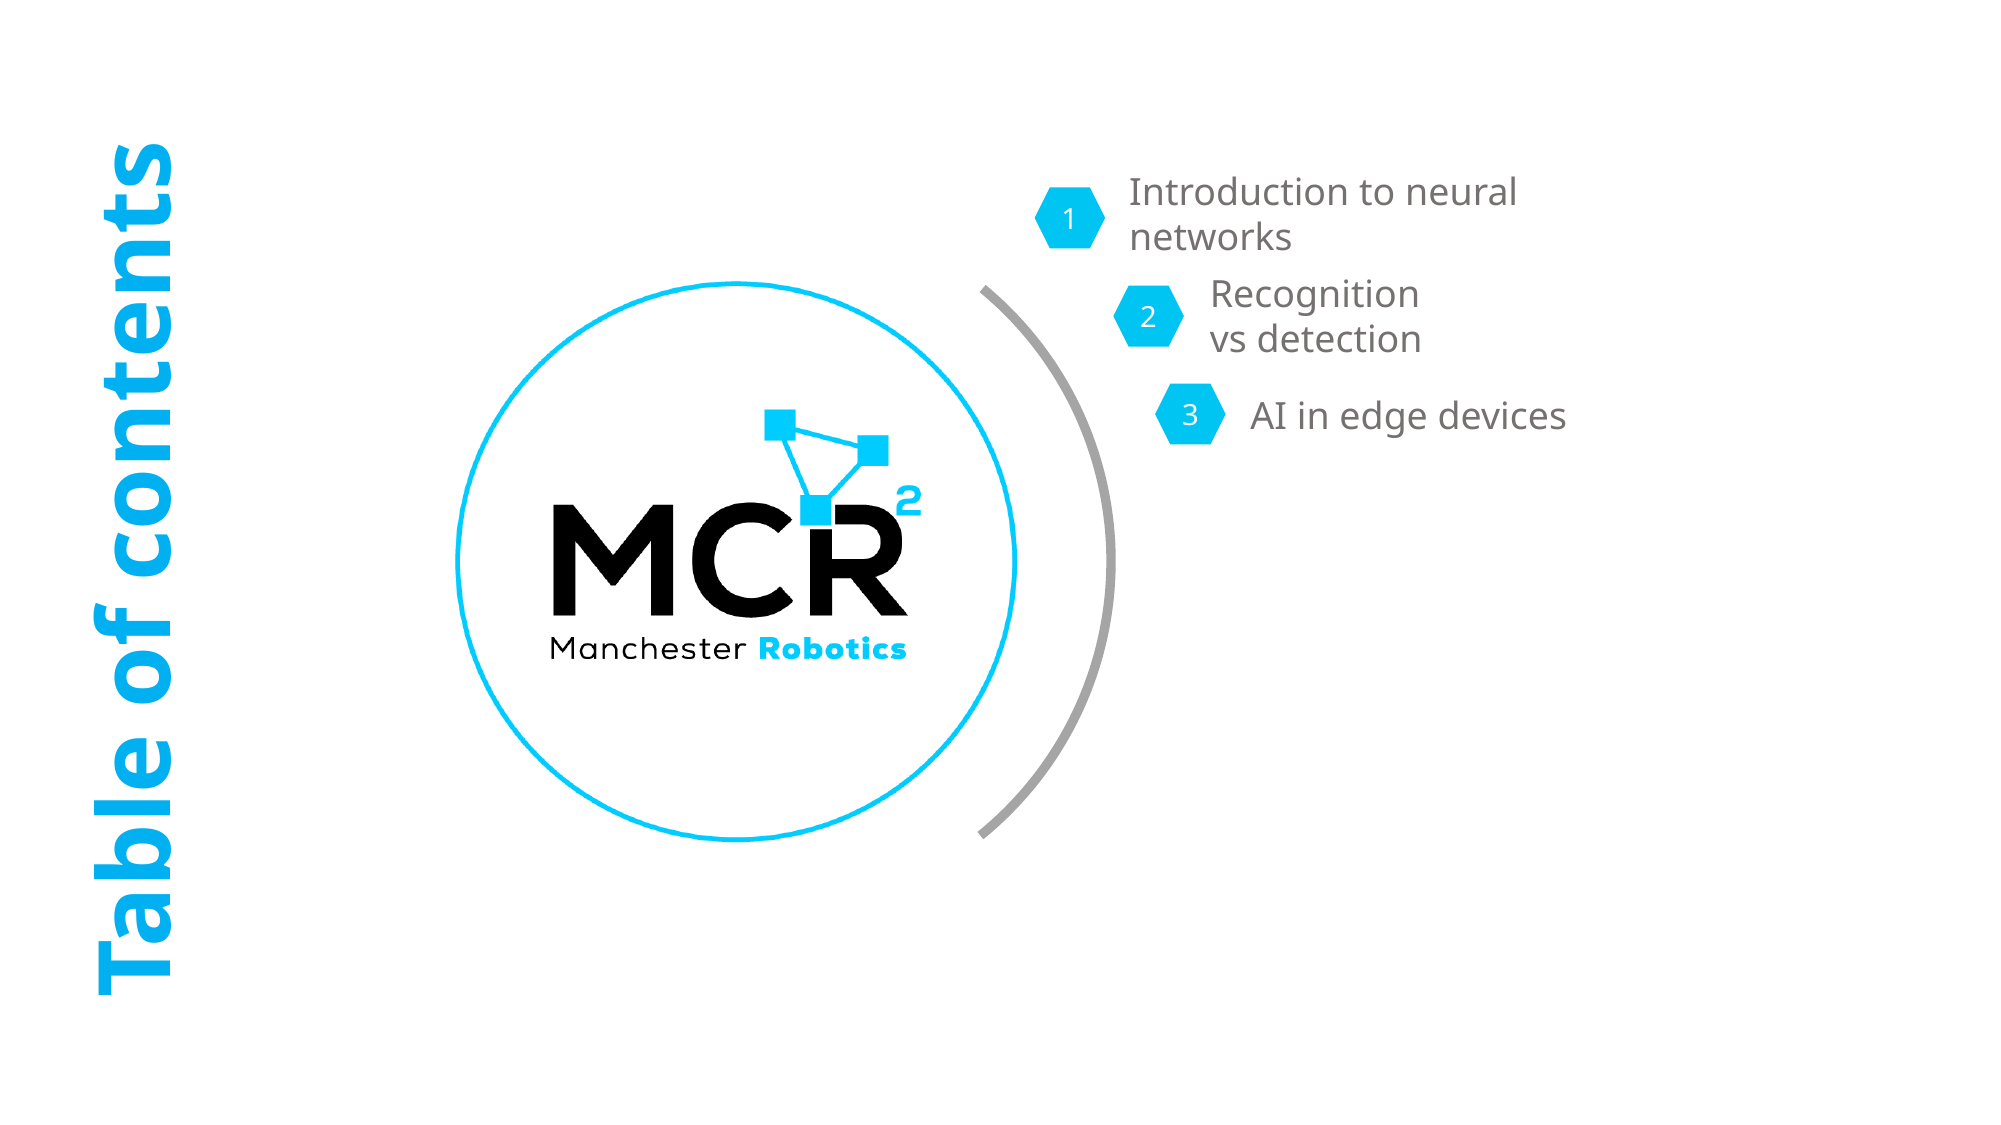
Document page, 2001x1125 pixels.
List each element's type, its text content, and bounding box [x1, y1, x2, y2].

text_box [403, 160, 1584, 915]
text_box Table of contents [77, 111, 187, 1013]
